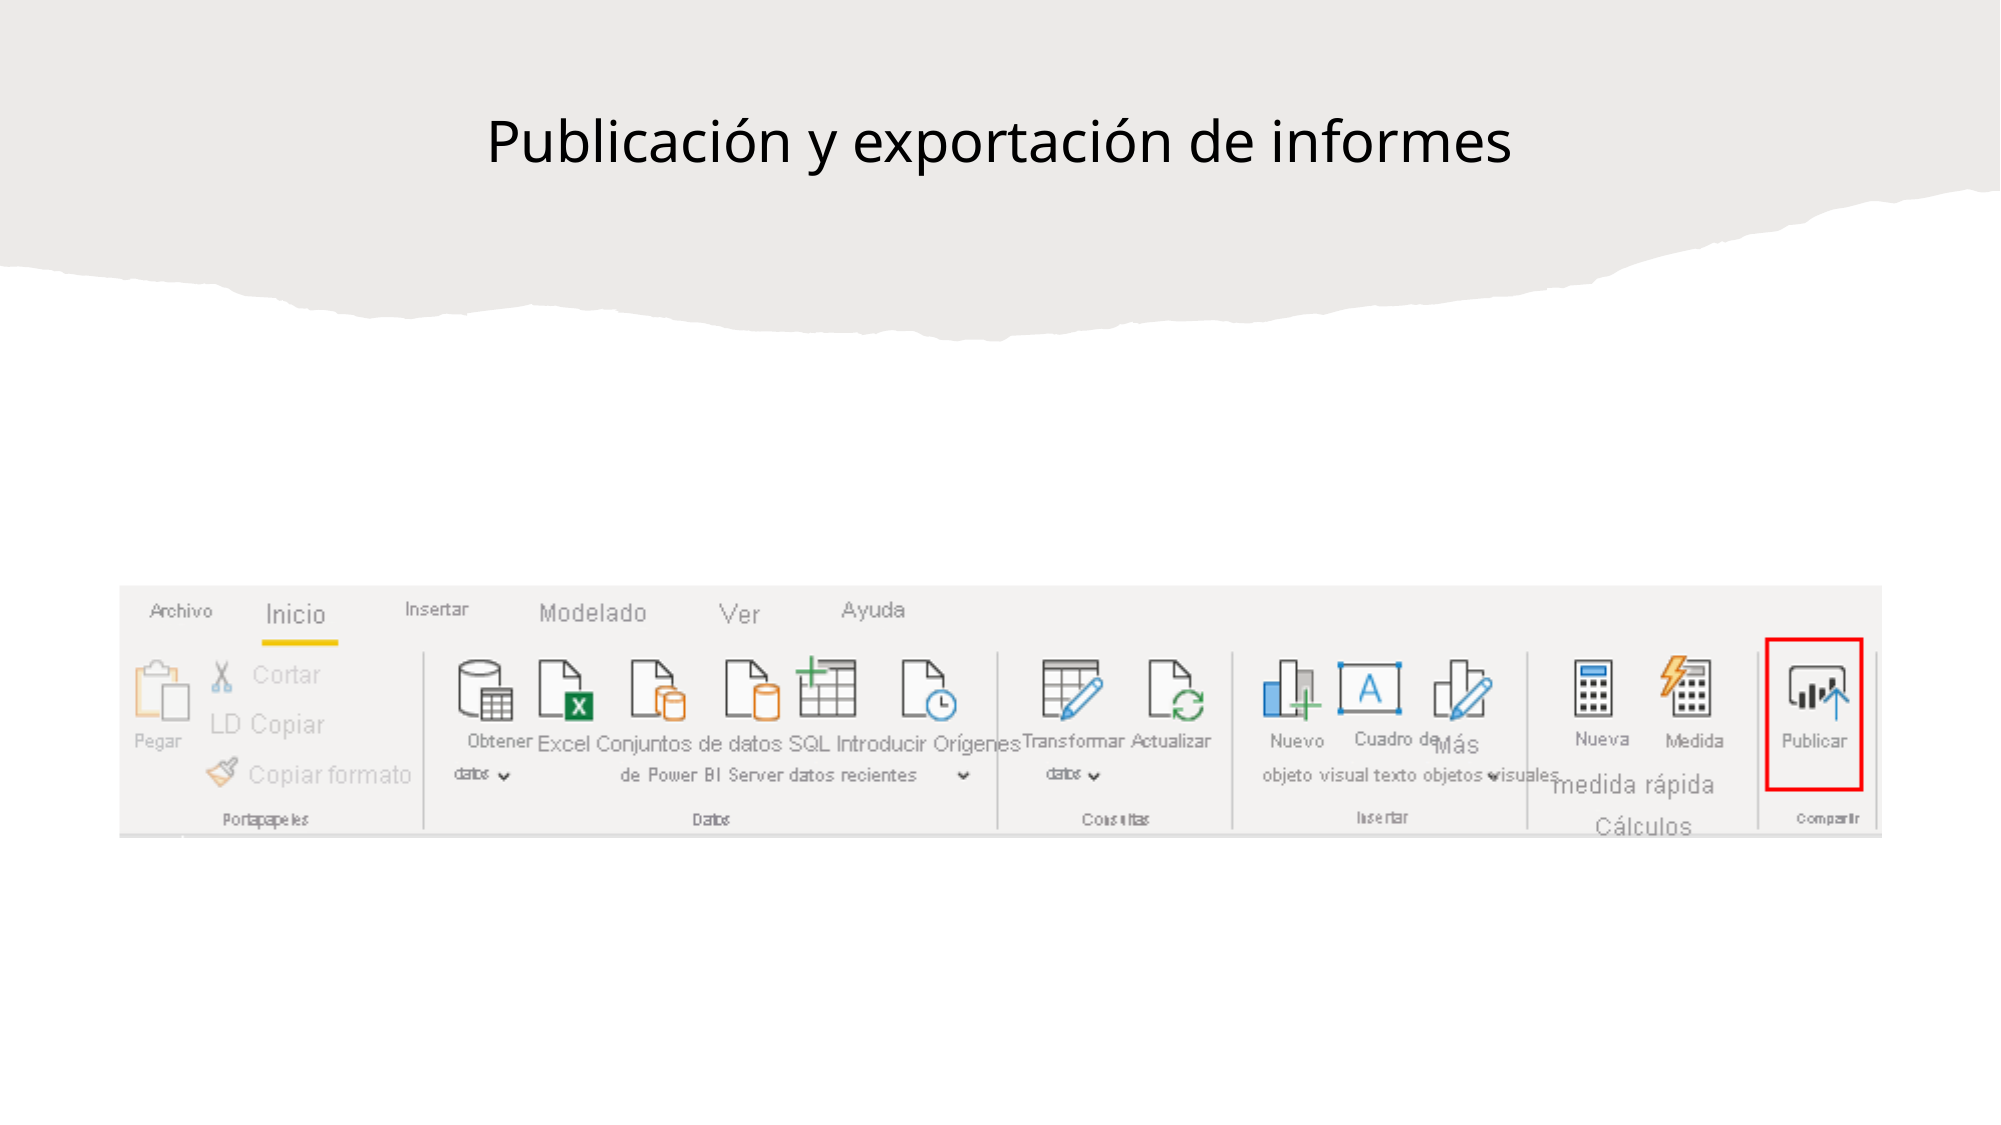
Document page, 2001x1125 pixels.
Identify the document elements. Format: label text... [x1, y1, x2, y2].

text_box [0, 0, 2000, 343]
title Publicación y exportación de informes [135, 103, 1865, 238]
text_box [0, 191, 2000, 1125]
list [118, 582, 1882, 838]
